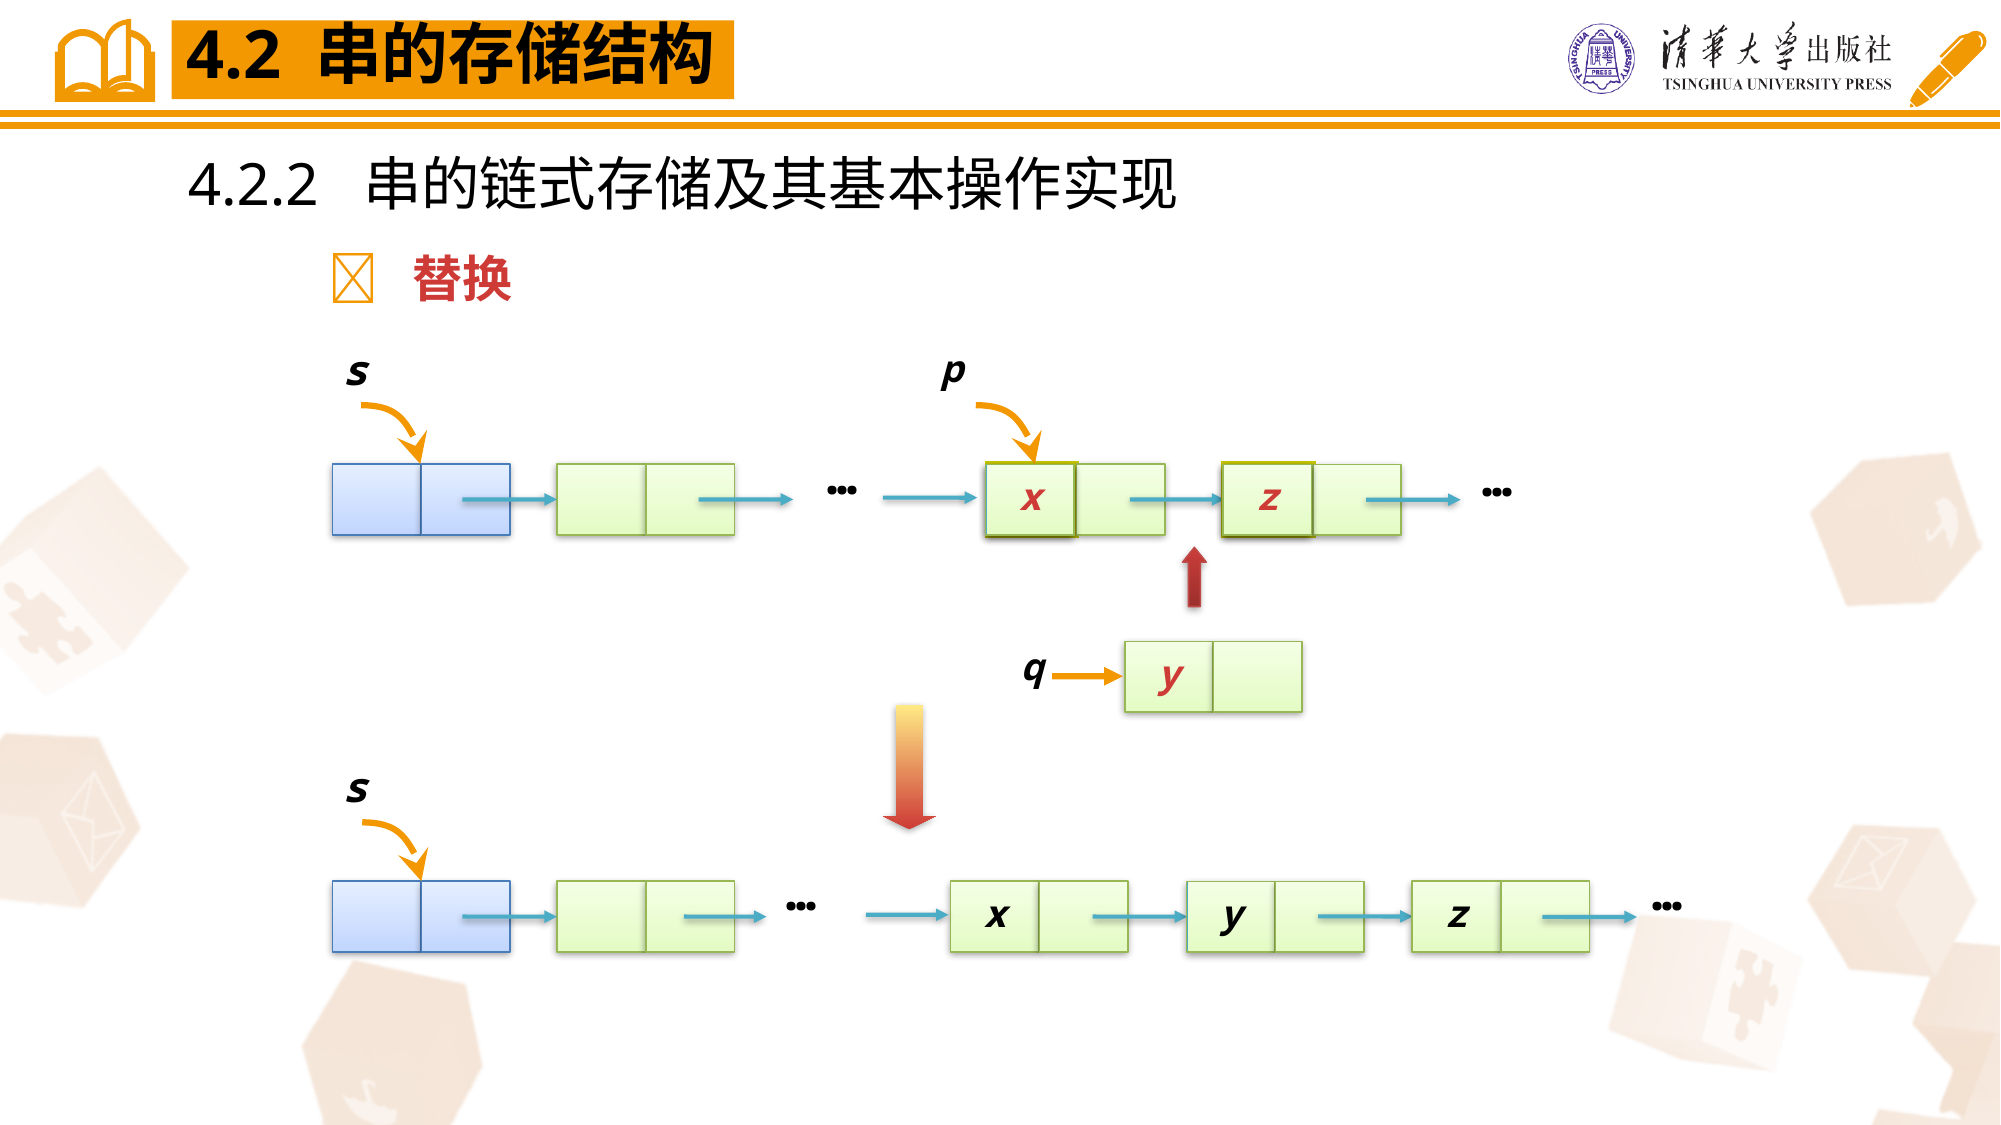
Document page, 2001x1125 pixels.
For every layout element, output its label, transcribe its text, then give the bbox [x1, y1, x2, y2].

text_box [975, 405, 1042, 464]
text_box [462, 493, 558, 506]
text_box [421, 463, 511, 536]
picture [1531, 0, 1973, 149]
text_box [996, 547, 1303, 703]
text_box [1366, 493, 1461, 506]
text_box [1077, 463, 1166, 536]
text_box [1129, 493, 1216, 506]
text_box [645, 463, 735, 536]
text_box [556, 463, 642, 536]
text_box [698, 493, 794, 506]
text_box  替换 [303, 251, 538, 315]
text_box 4.2 串的存储结构 [171, 20, 735, 100]
text_box x [985, 464, 1075, 536]
text_box [332, 463, 418, 536]
picture [1428, 612, 2000, 1125]
text_box 4.2.2 串的链式存储及其基本操作实现 [173, 153, 1213, 225]
picture [1936, 78, 1948, 90]
text_box … [1450, 451, 1545, 514]
text_box [361, 405, 427, 464]
text_box [1315, 464, 1402, 536]
text_box p [916, 346, 988, 397]
text_box … [795, 448, 890, 512]
text_box [882, 491, 978, 504]
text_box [319, 705, 1423, 953]
text_box z [1222, 464, 1312, 536]
text_box s [319, 346, 391, 401]
